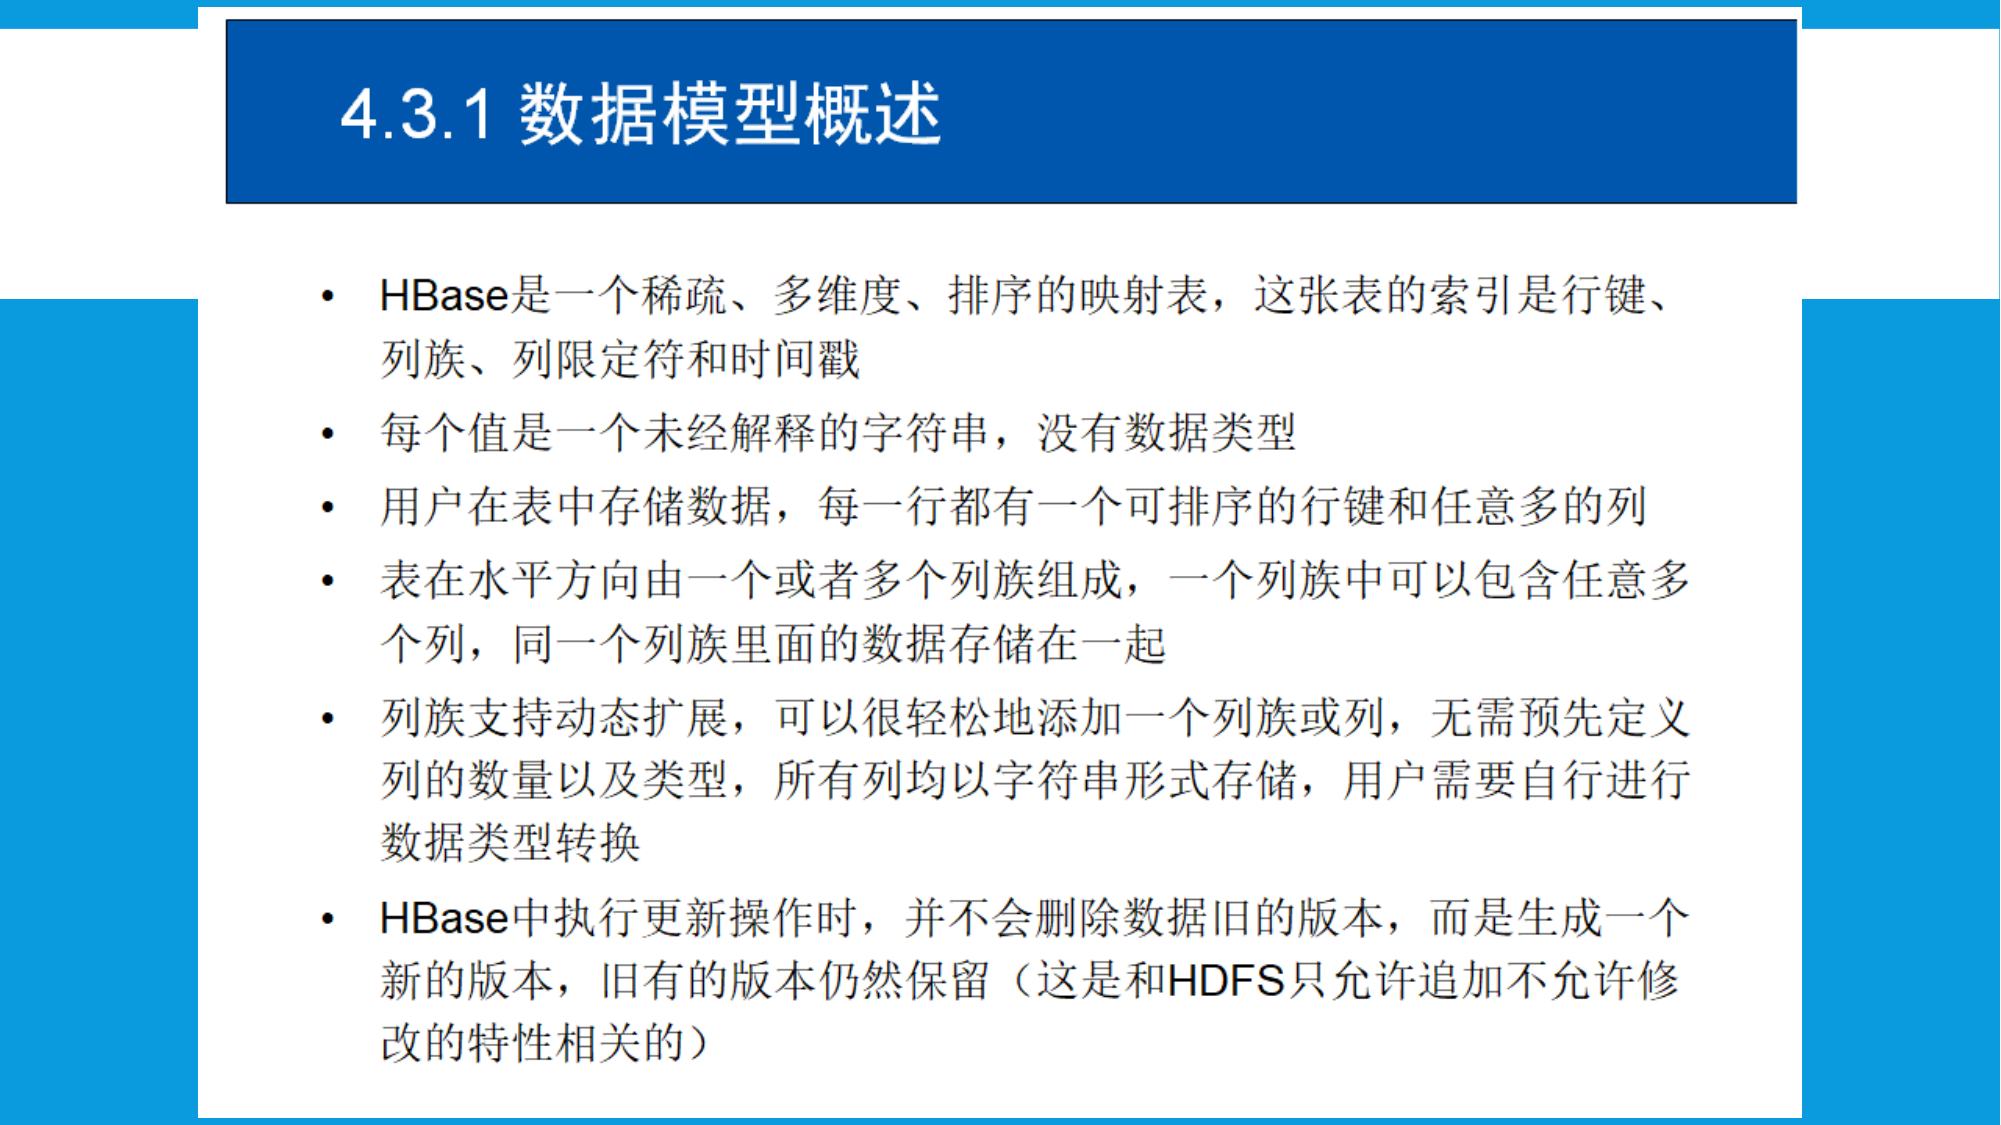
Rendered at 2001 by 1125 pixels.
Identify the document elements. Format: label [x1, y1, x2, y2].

picture [198, 8, 1802, 1117]
